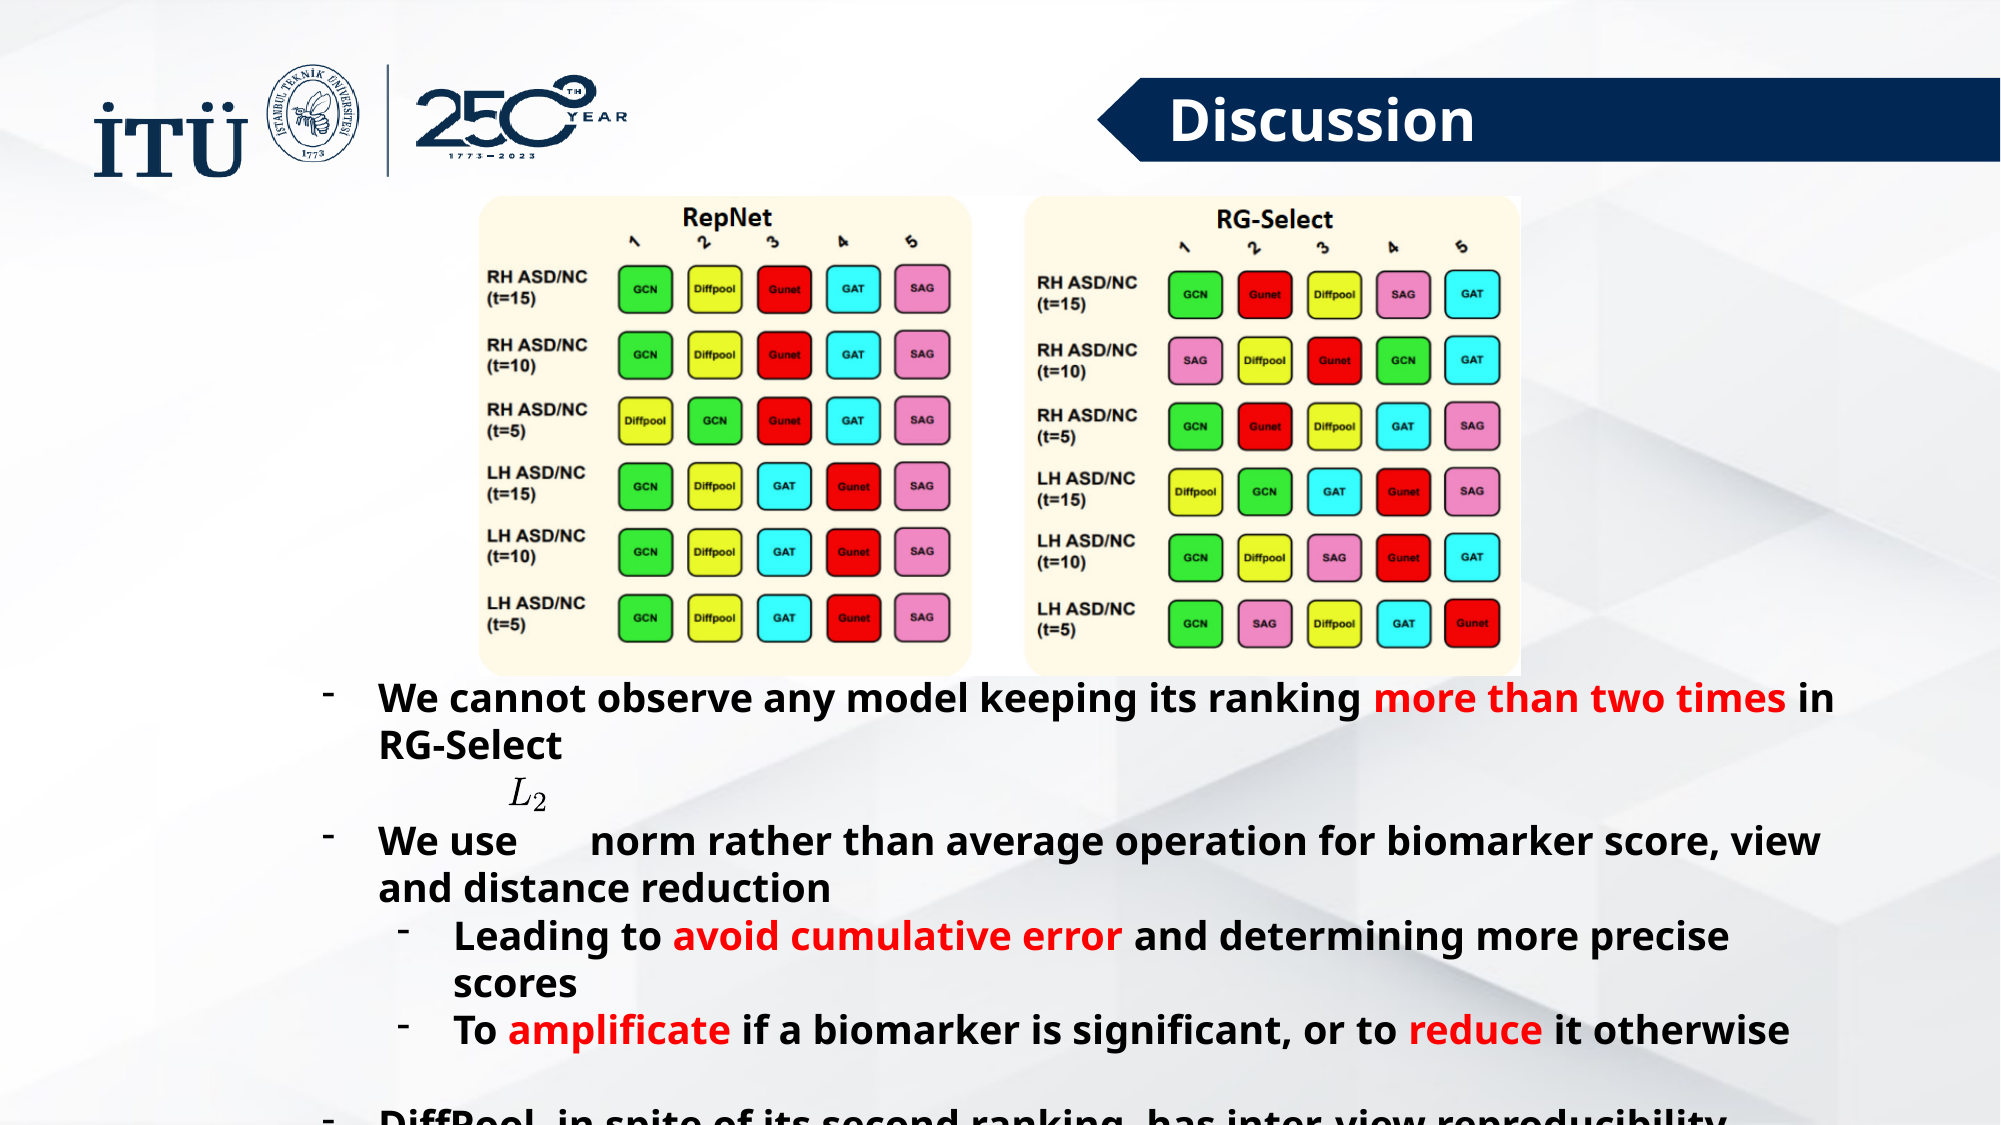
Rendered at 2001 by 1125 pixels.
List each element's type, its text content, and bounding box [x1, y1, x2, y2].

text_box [508, 777, 546, 811]
picture [0, 0, 2001, 1125]
text_box We cannot observe any model keeping its ranking more than two times in RG-Select We use norm rather than average operation for biomarker score, view and distance reduction Leading to avoid cumulative error and determining more precise scores To amplificate if a biomarker is significant, or to reduce it otherwise DiffPool, in spite of its second ranking, has inter-view reproducibility scores close to GCN Indicating that these two models have much higher reproducibility capabilities [307, 665, 1870, 1125]
text_box Discussion [1153, 76, 1492, 161]
